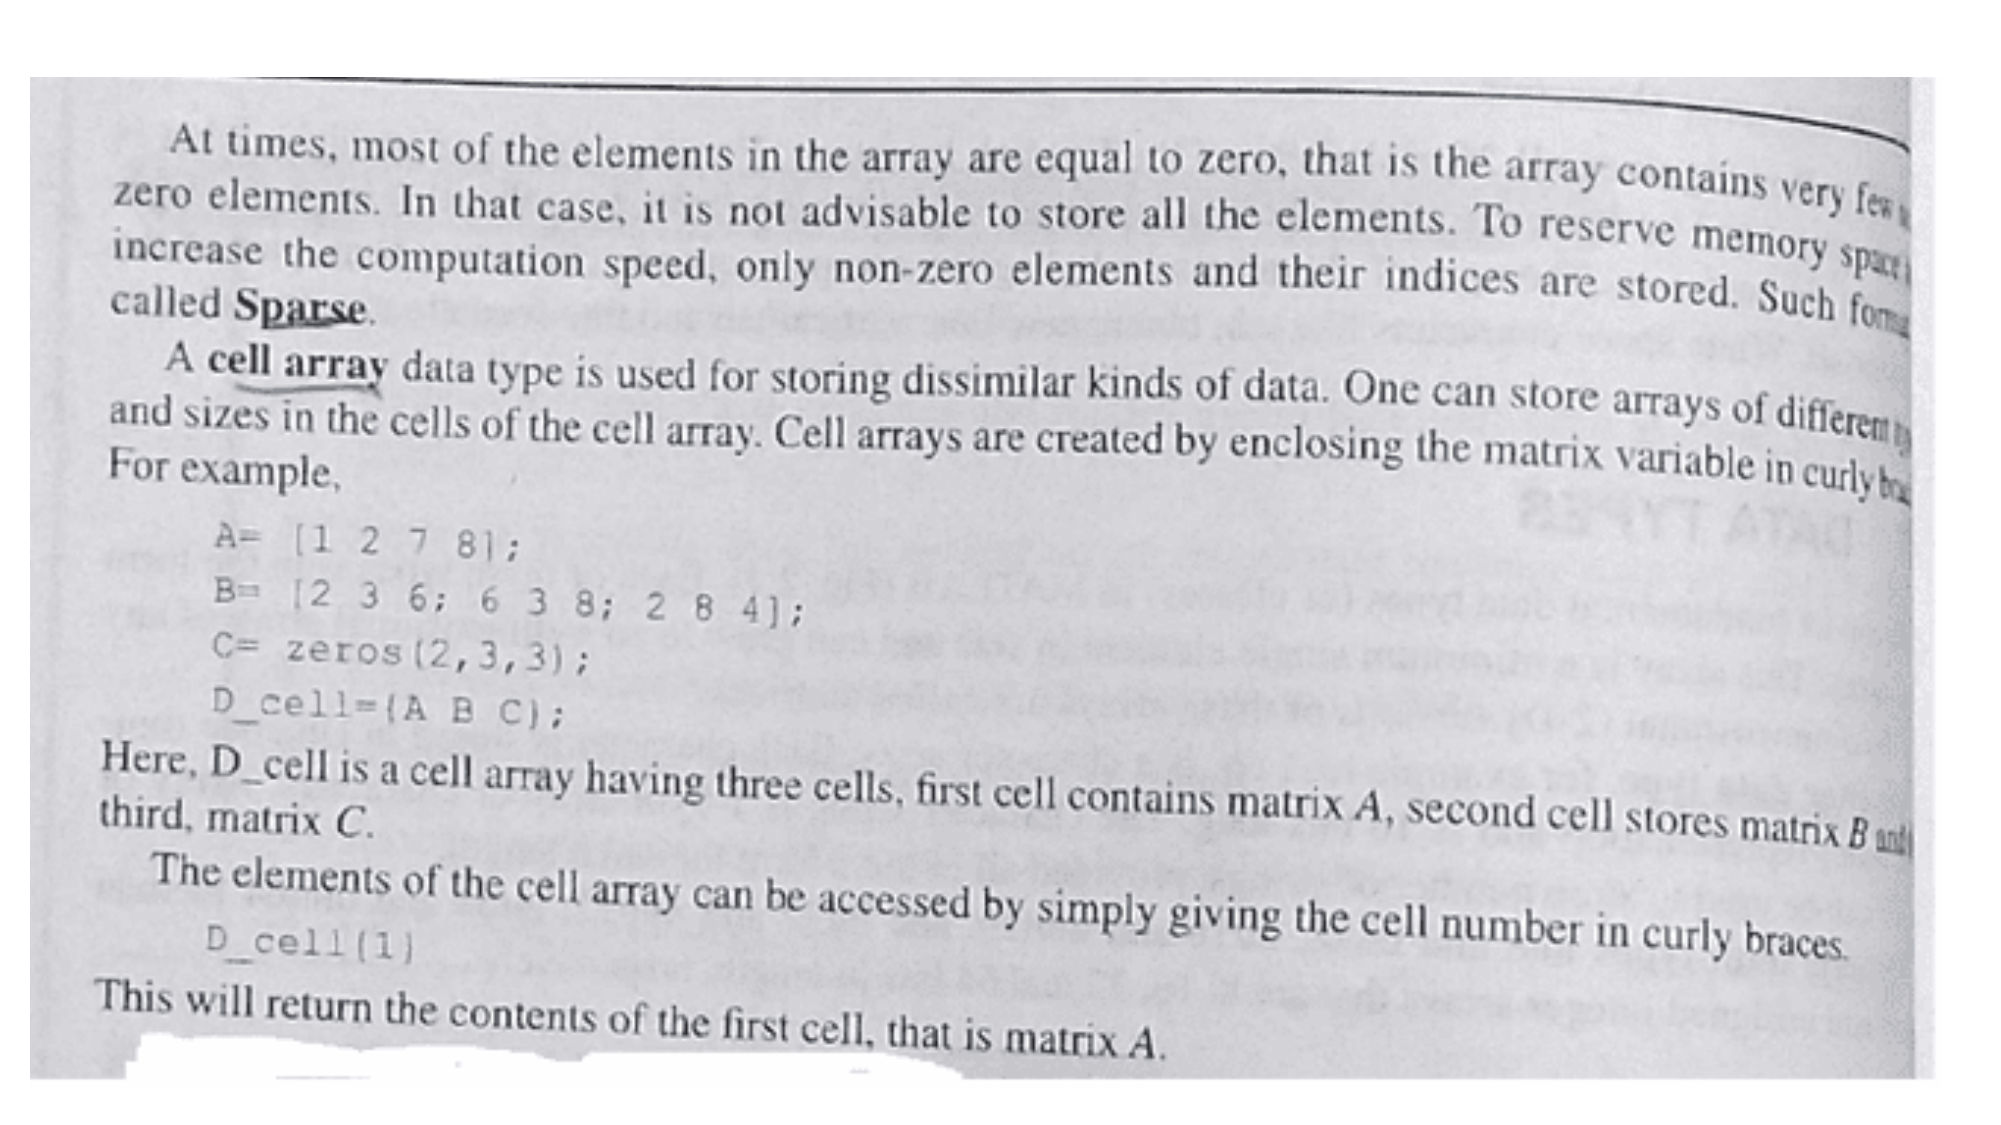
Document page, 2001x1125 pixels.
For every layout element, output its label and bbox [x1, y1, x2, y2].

picture [30, 77, 1942, 1089]
